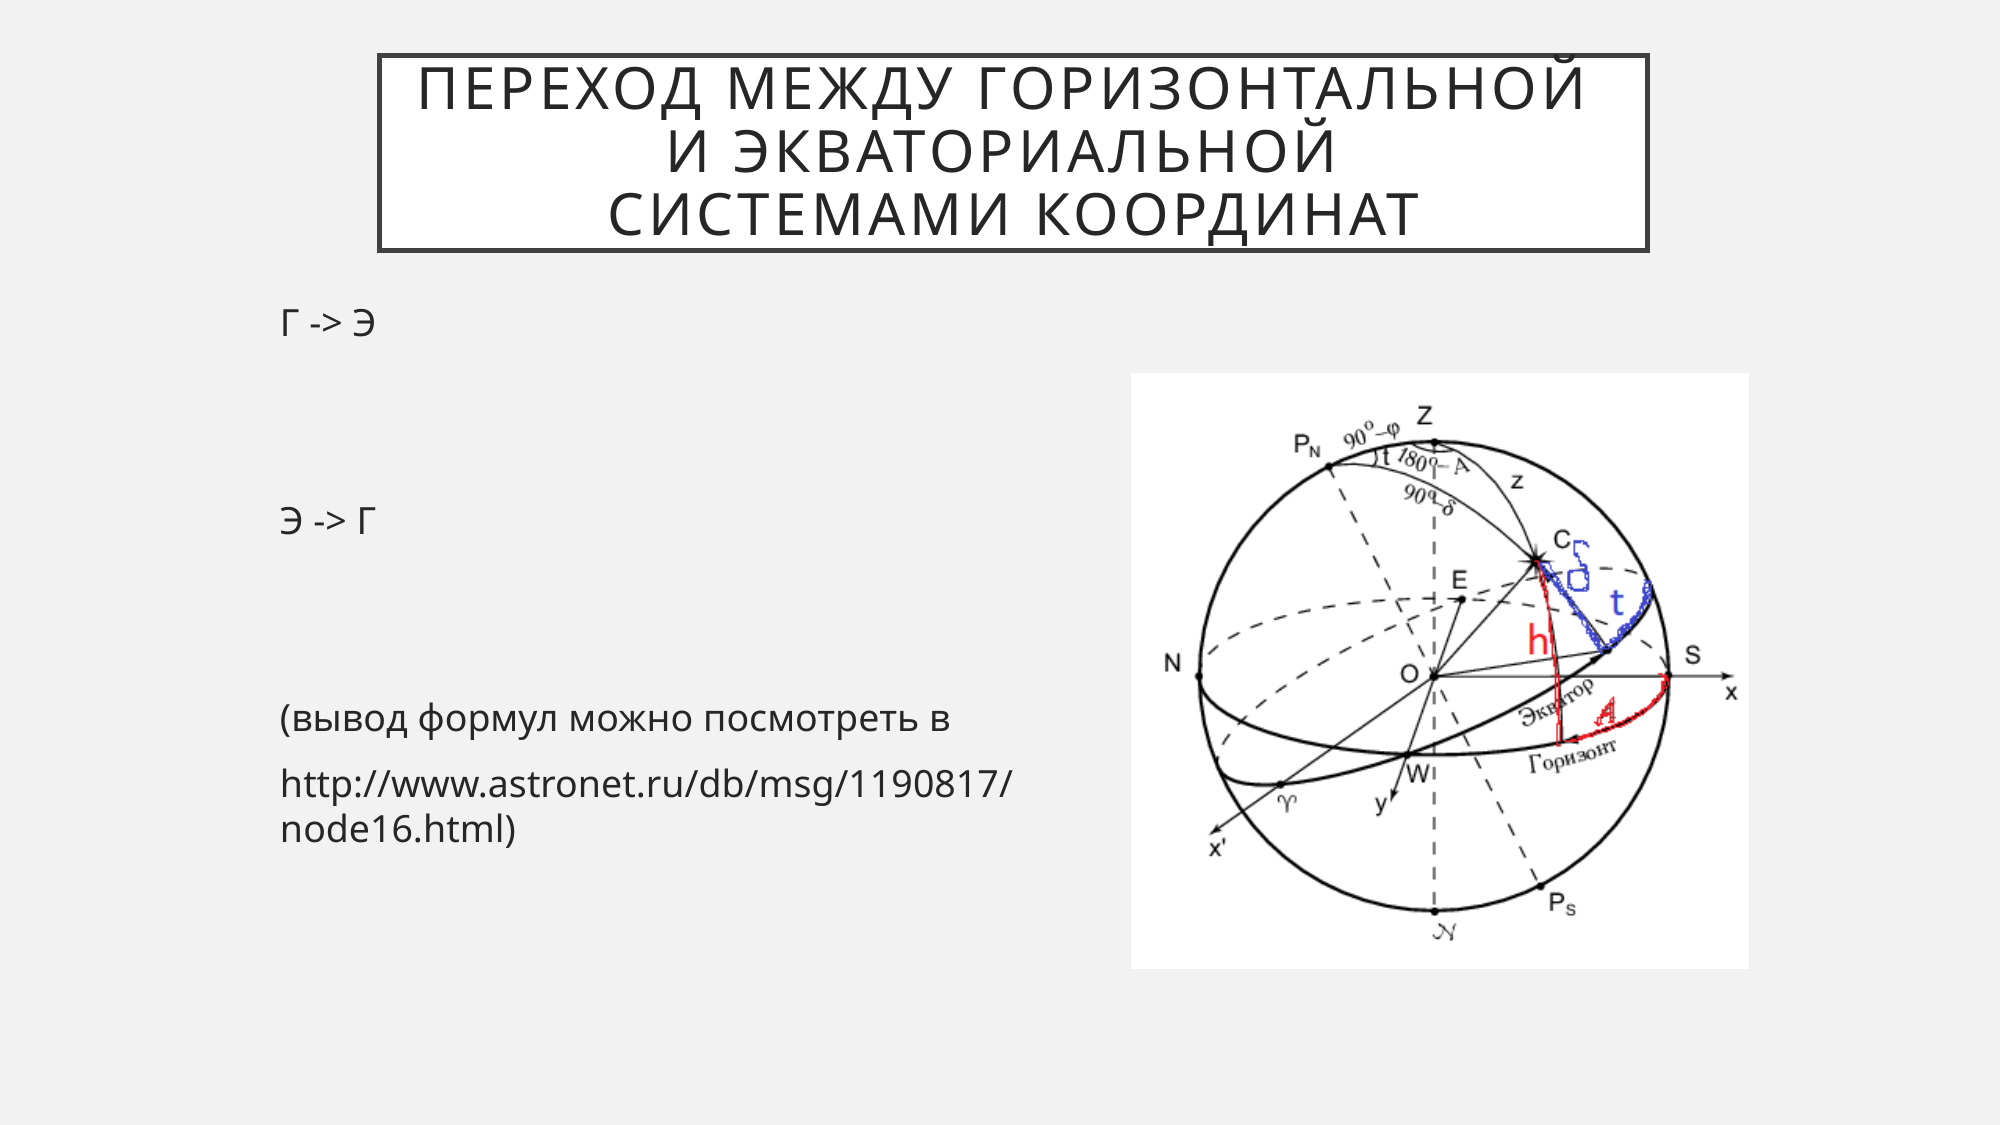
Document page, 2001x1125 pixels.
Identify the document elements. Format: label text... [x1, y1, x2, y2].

picture [1131, 373, 1749, 969]
title Переход между горизонтальной и экваториальной системами координат [377, 53, 1650, 253]
